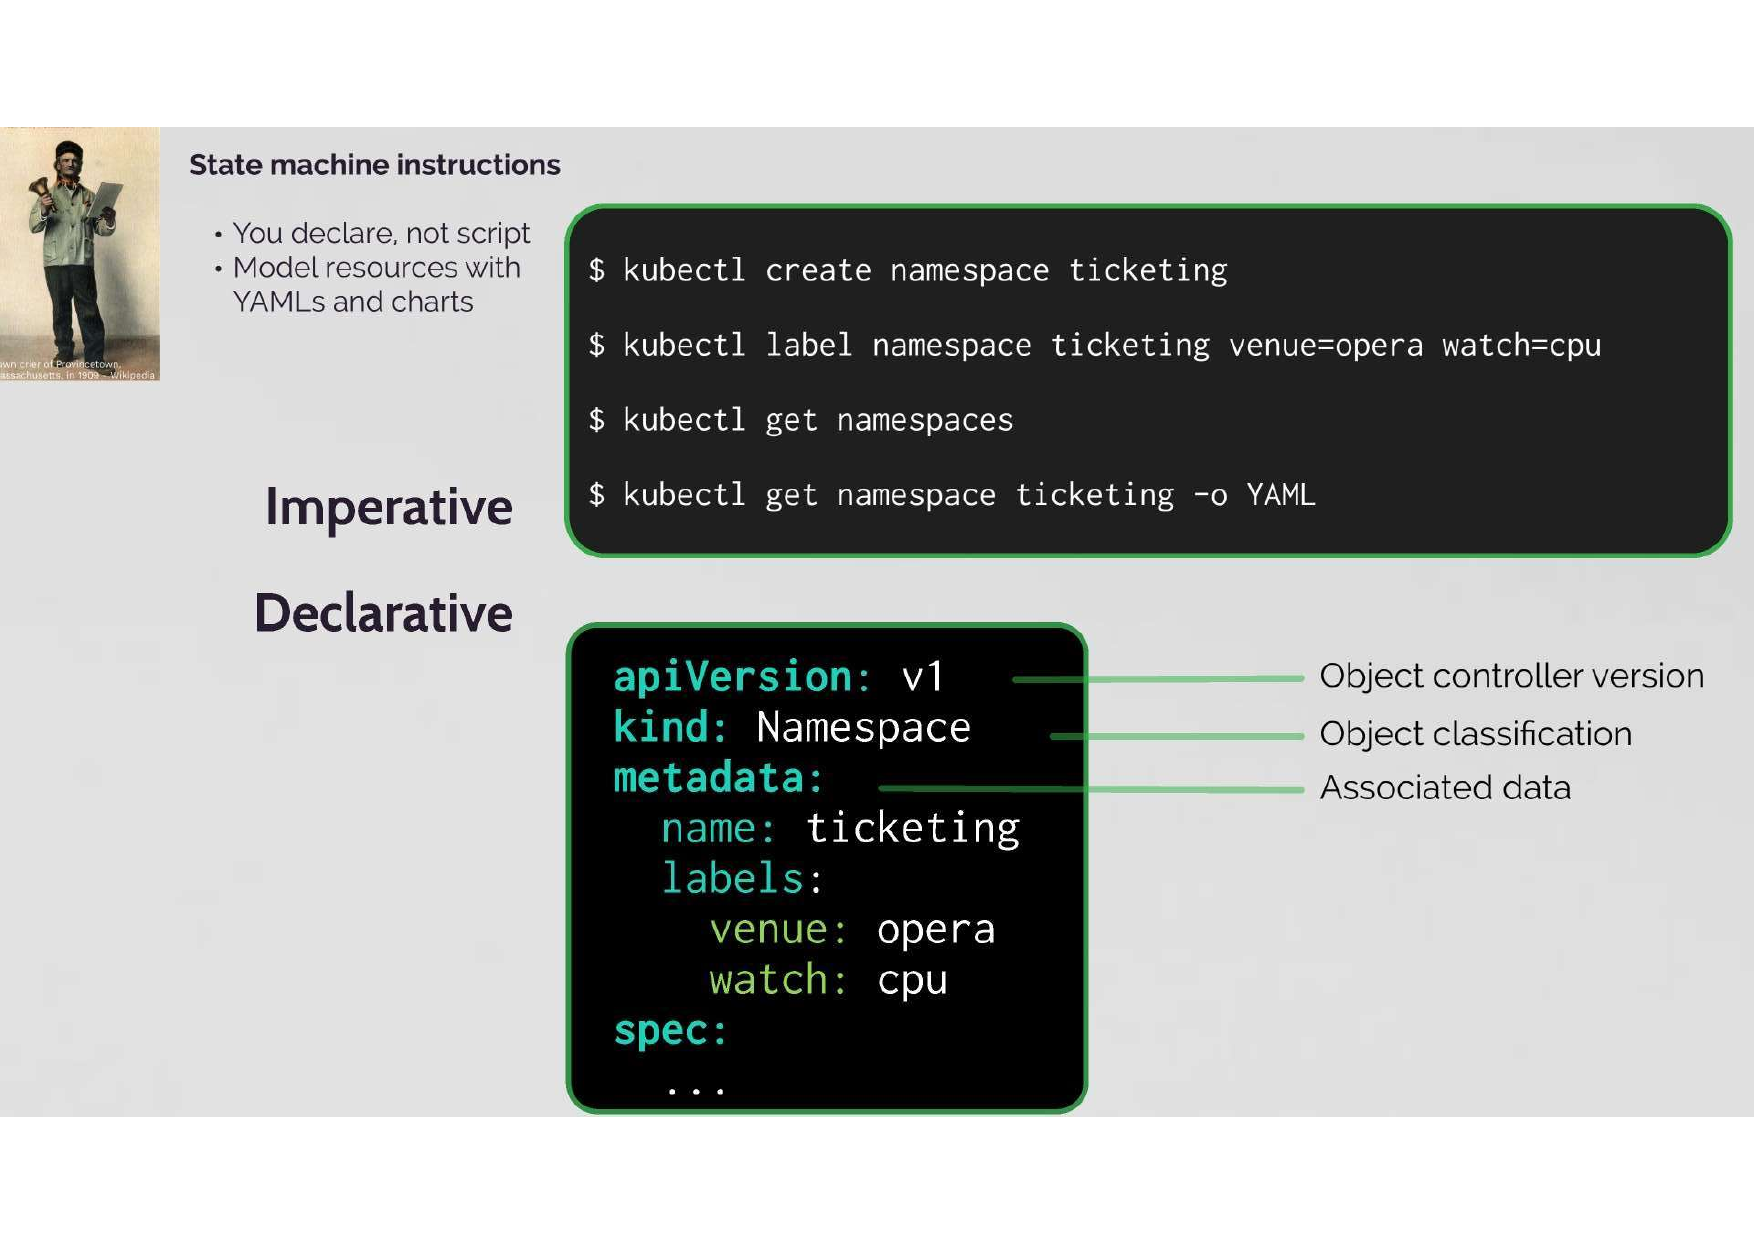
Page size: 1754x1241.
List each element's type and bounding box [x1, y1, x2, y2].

picture [0, 127, 1754, 1117]
